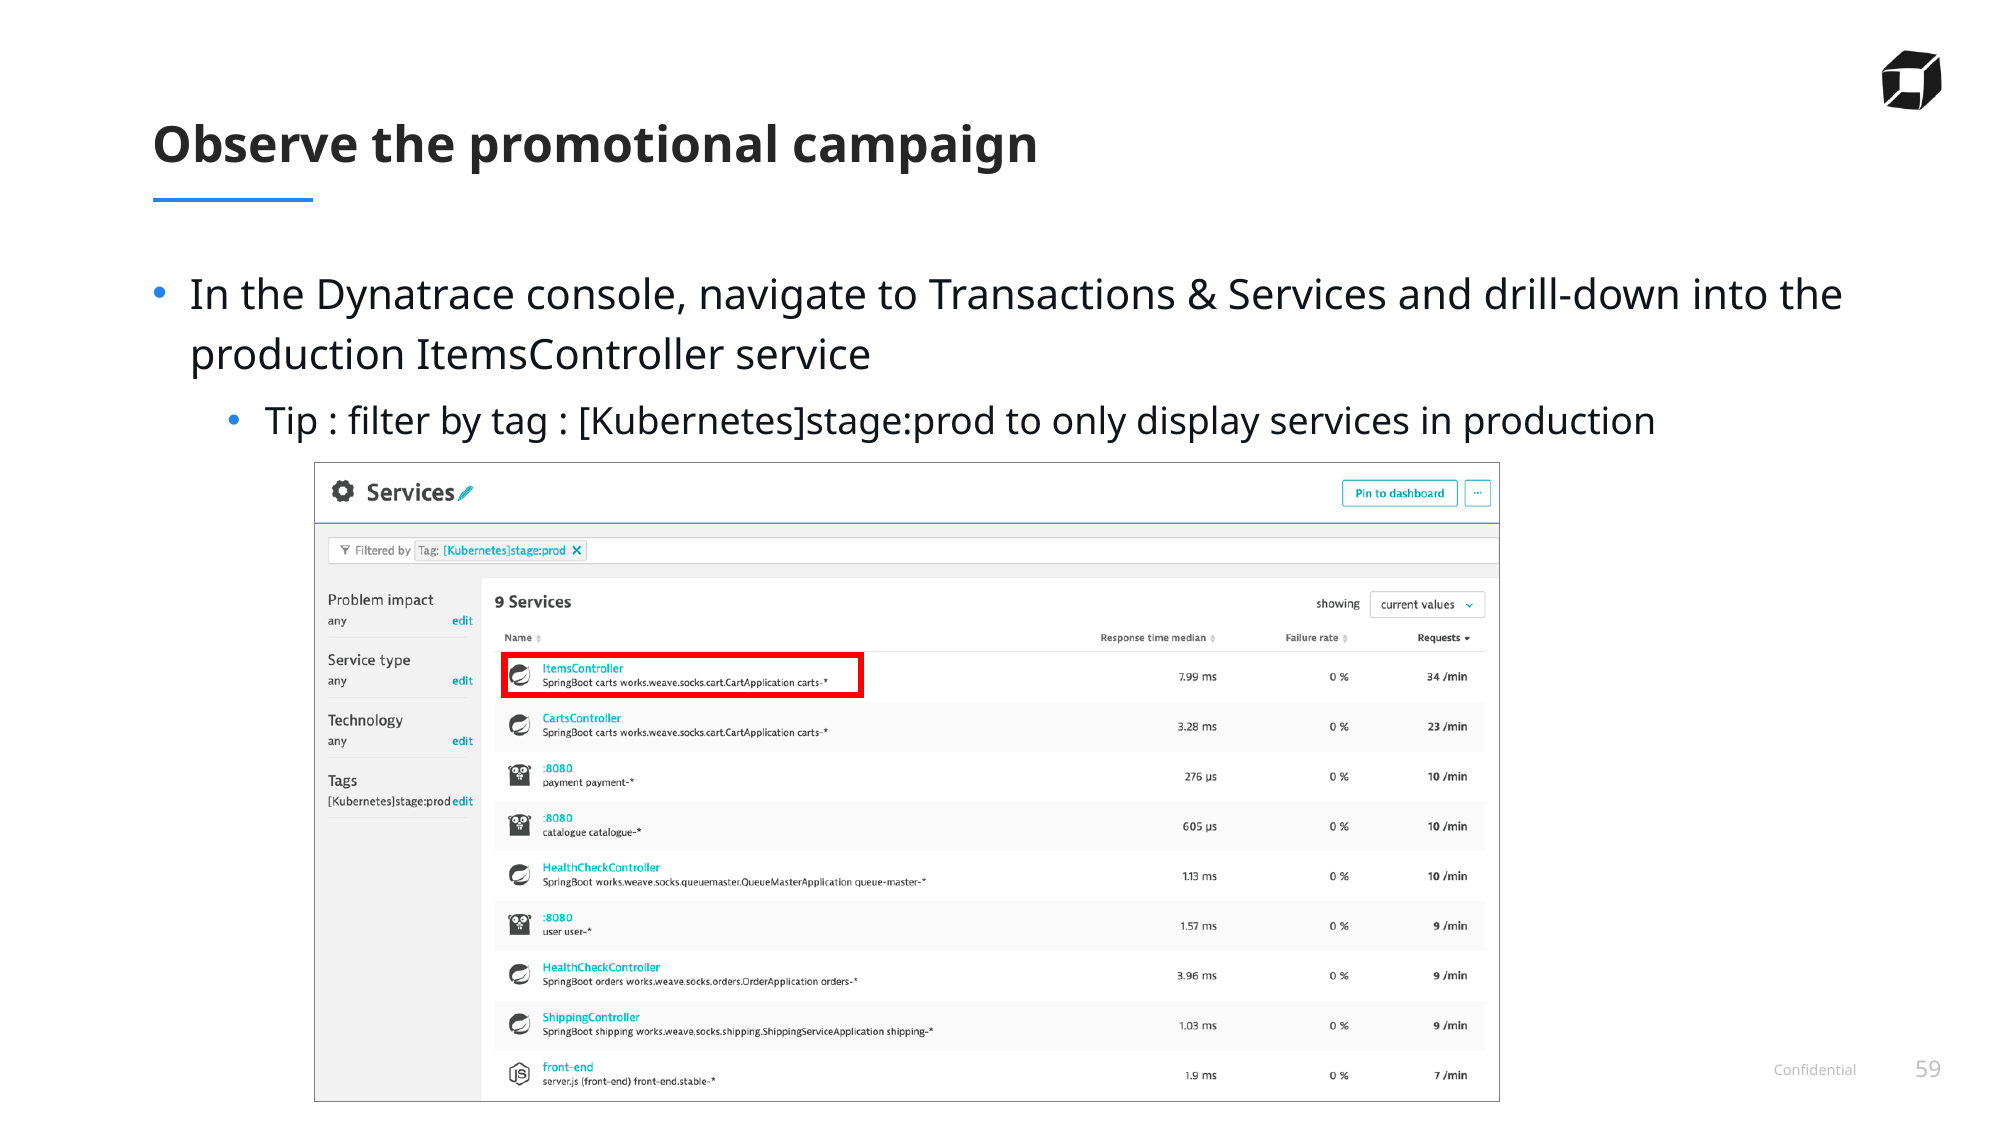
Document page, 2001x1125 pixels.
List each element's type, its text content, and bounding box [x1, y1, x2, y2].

picture [313, 462, 1500, 1102]
title Observe the promotional campaign [137, 59, 1863, 181]
picture [1881, 50, 1942, 110]
list In the Dynatrace console, navigate to Transactions & Services and drill-down into the production ItemsController service Tip : filter by tag : [Kubernetes]stage:prod to only display services in production [137, 249, 1863, 1097]
